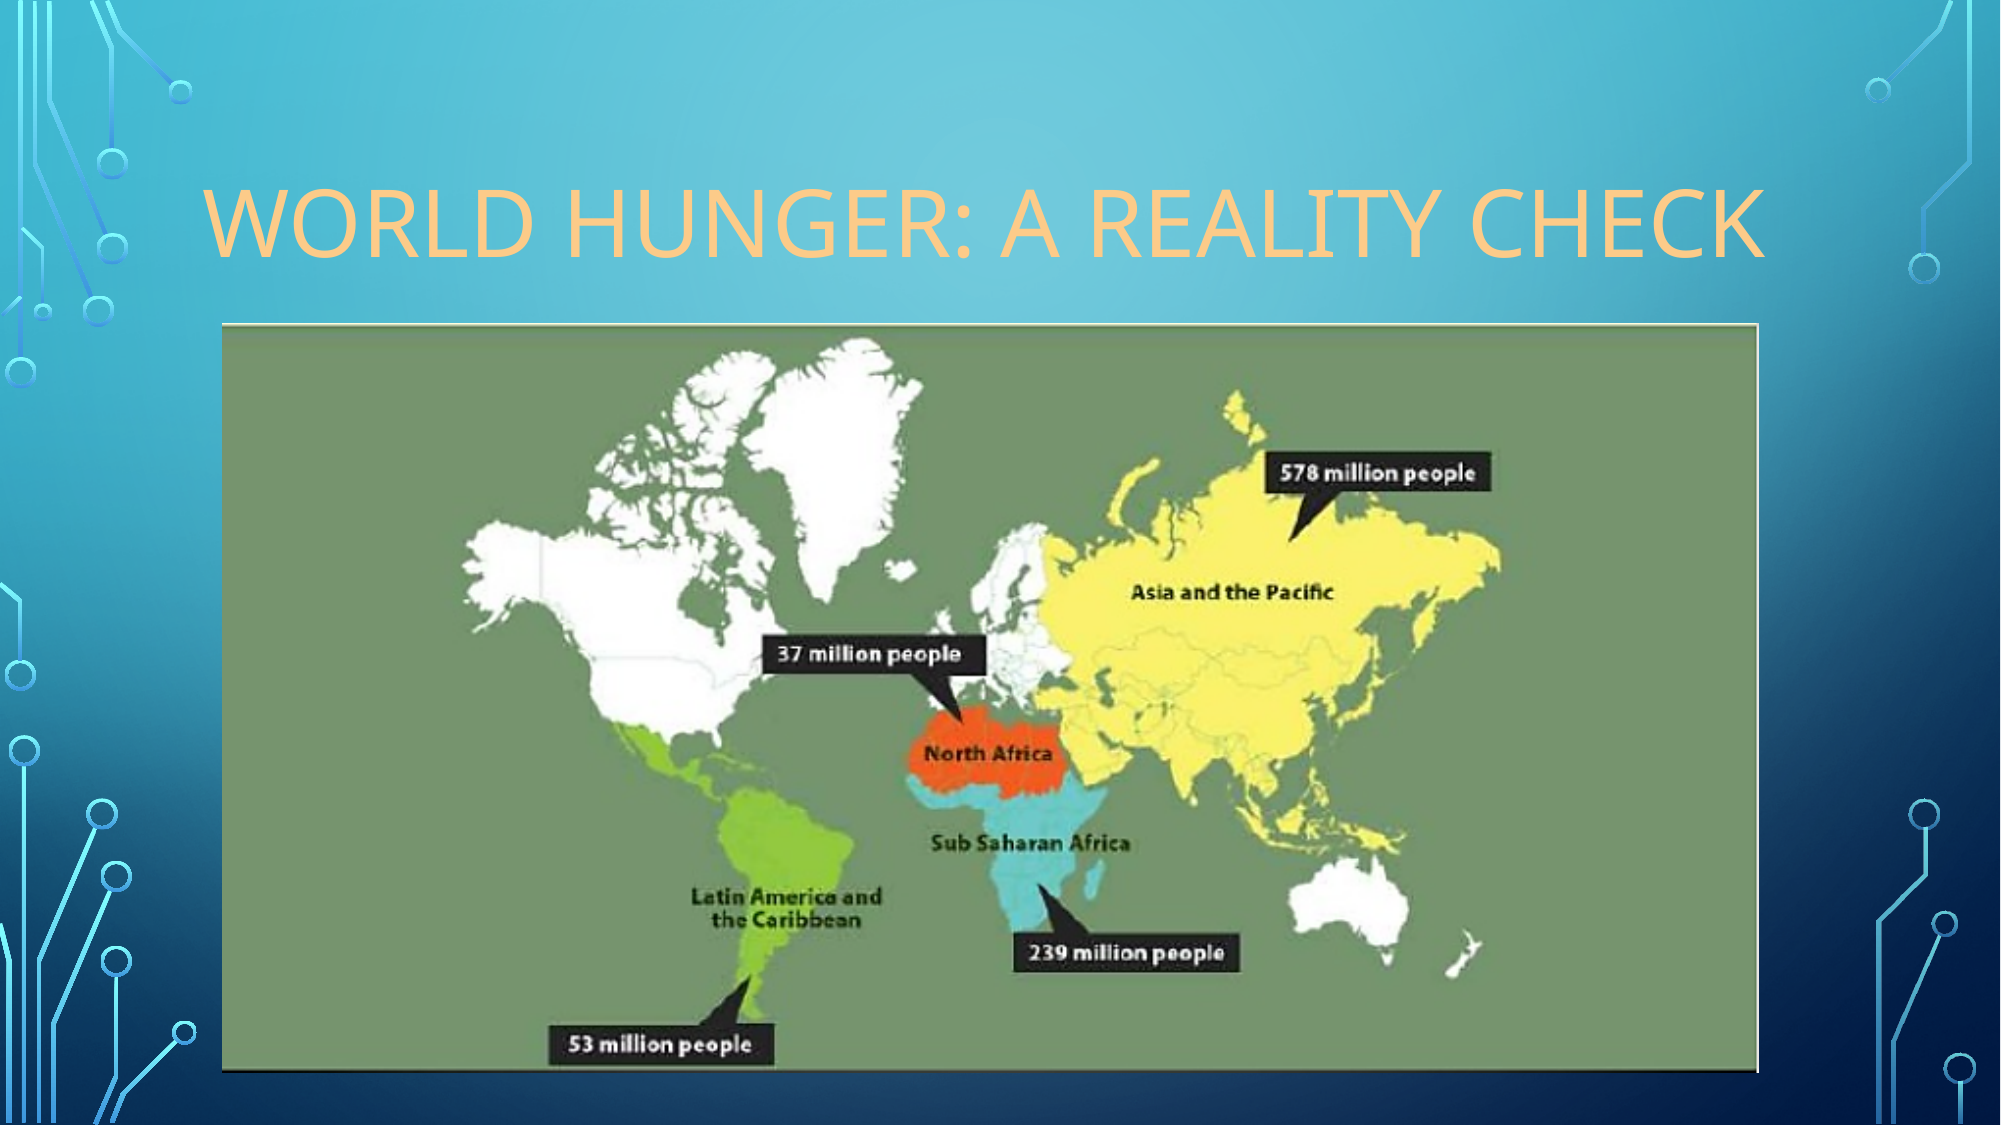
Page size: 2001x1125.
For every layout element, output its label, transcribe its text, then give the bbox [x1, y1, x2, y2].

picture [221, 323, 1760, 1073]
title World hunger: A reality check [187, 101, 1813, 344]
